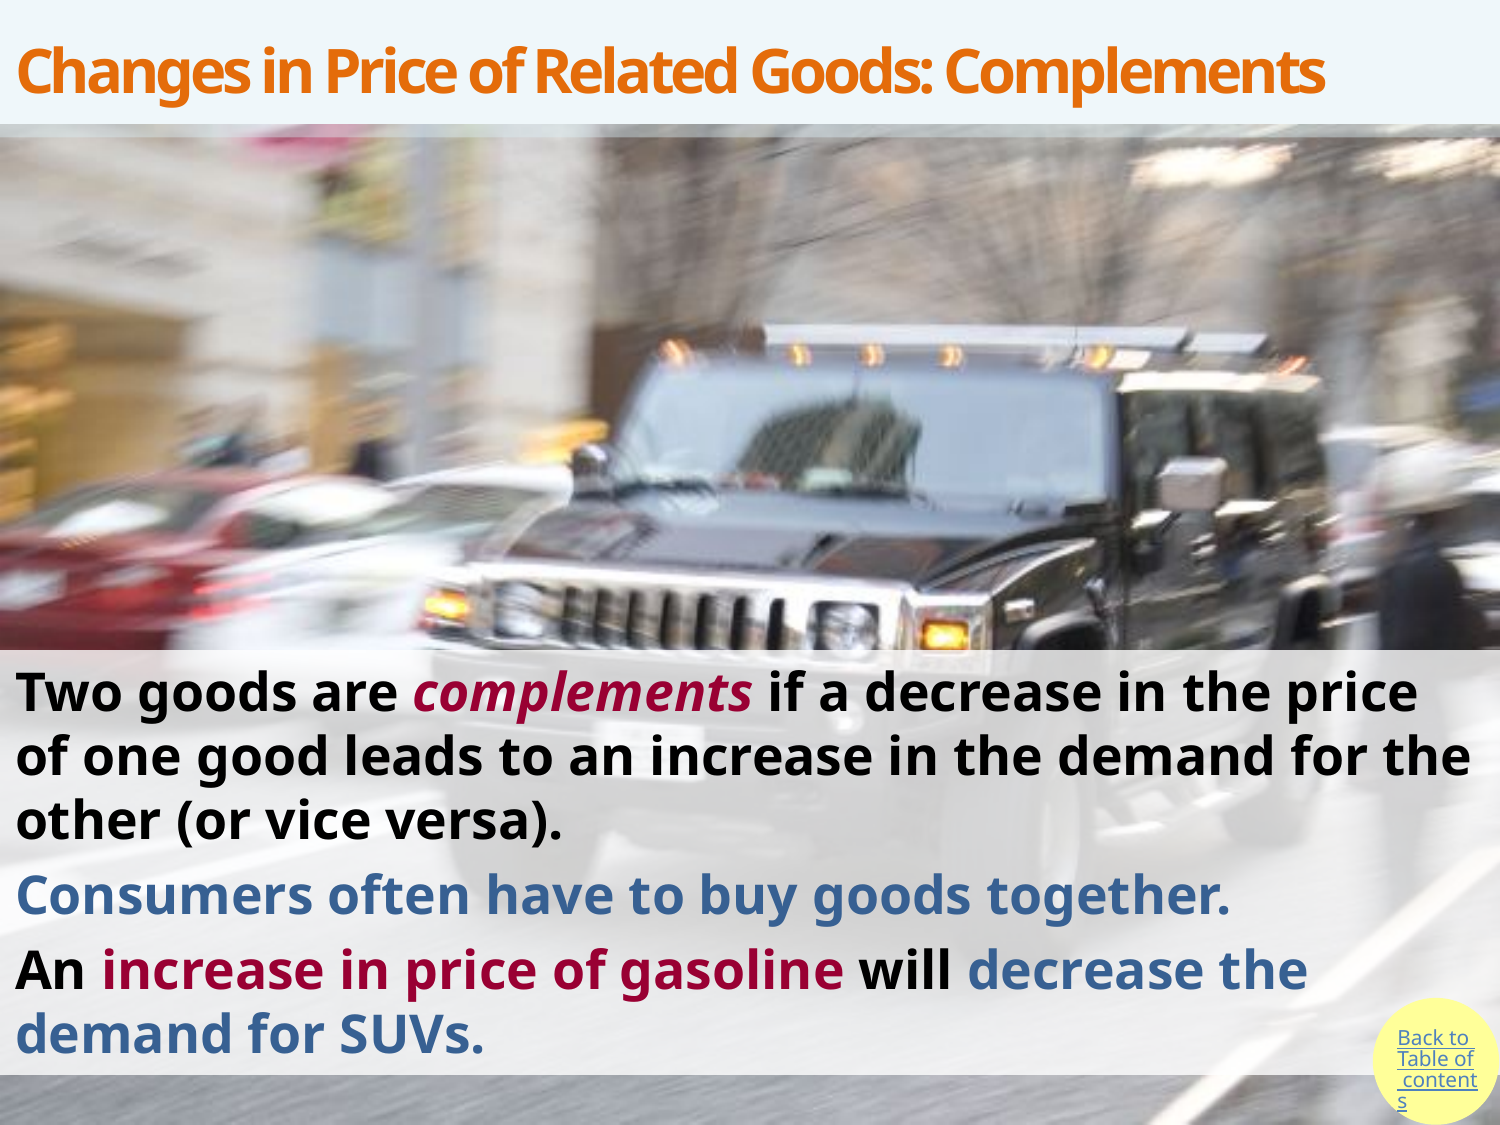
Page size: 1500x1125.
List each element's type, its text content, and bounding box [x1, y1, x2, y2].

picture [0, 124, 1500, 1125]
title Changes in Price of Related Goods: Complements [0, 0, 1500, 124]
